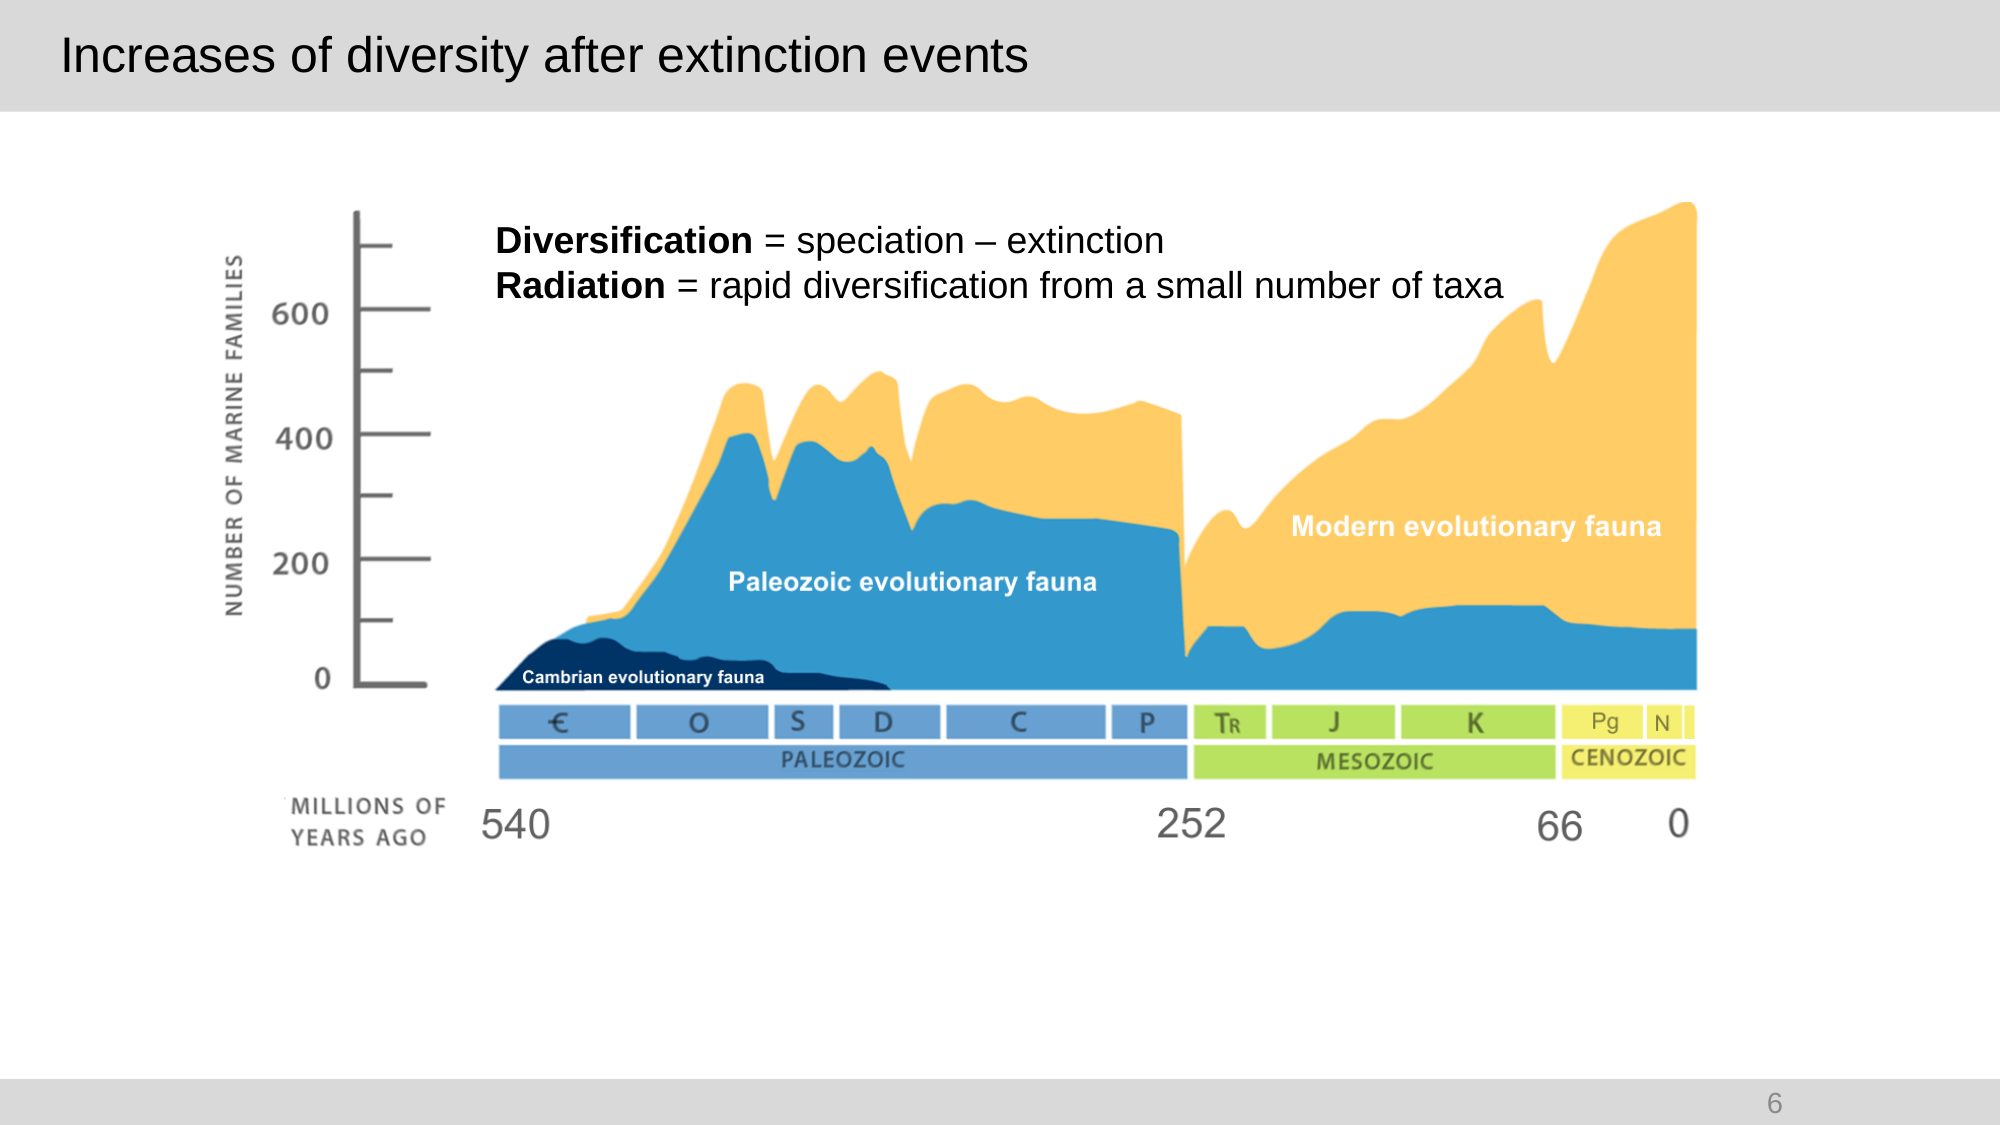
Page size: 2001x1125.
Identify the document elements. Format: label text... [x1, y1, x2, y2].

slide_number 6 [1550, 1079, 2000, 1125]
title Increases of diversity after extinction events [0, 0, 2000, 112]
footer [0, 1079, 1550, 1125]
picture [172, 202, 1723, 876]
